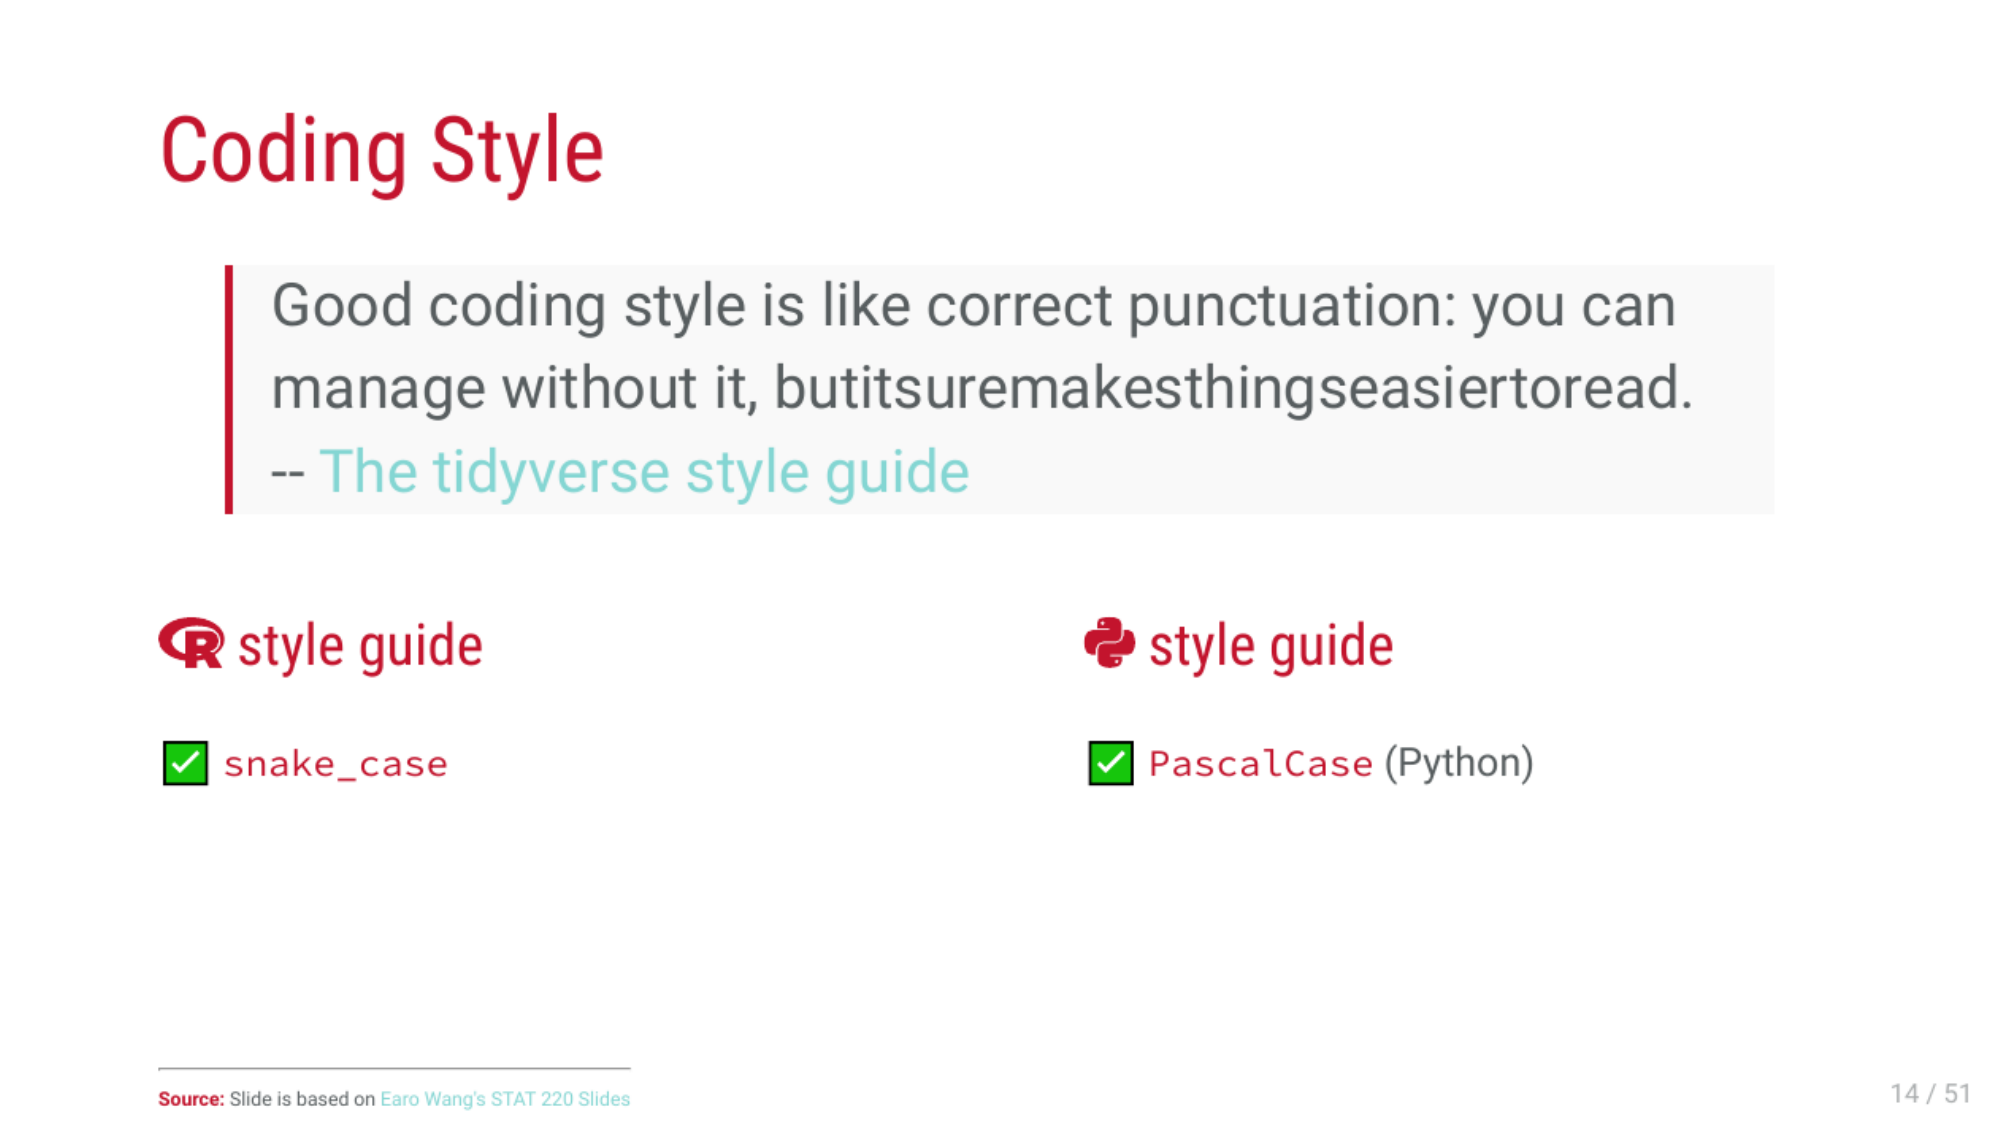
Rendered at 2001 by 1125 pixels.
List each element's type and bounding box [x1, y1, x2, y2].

list [0, 0, 2000, 1125]
